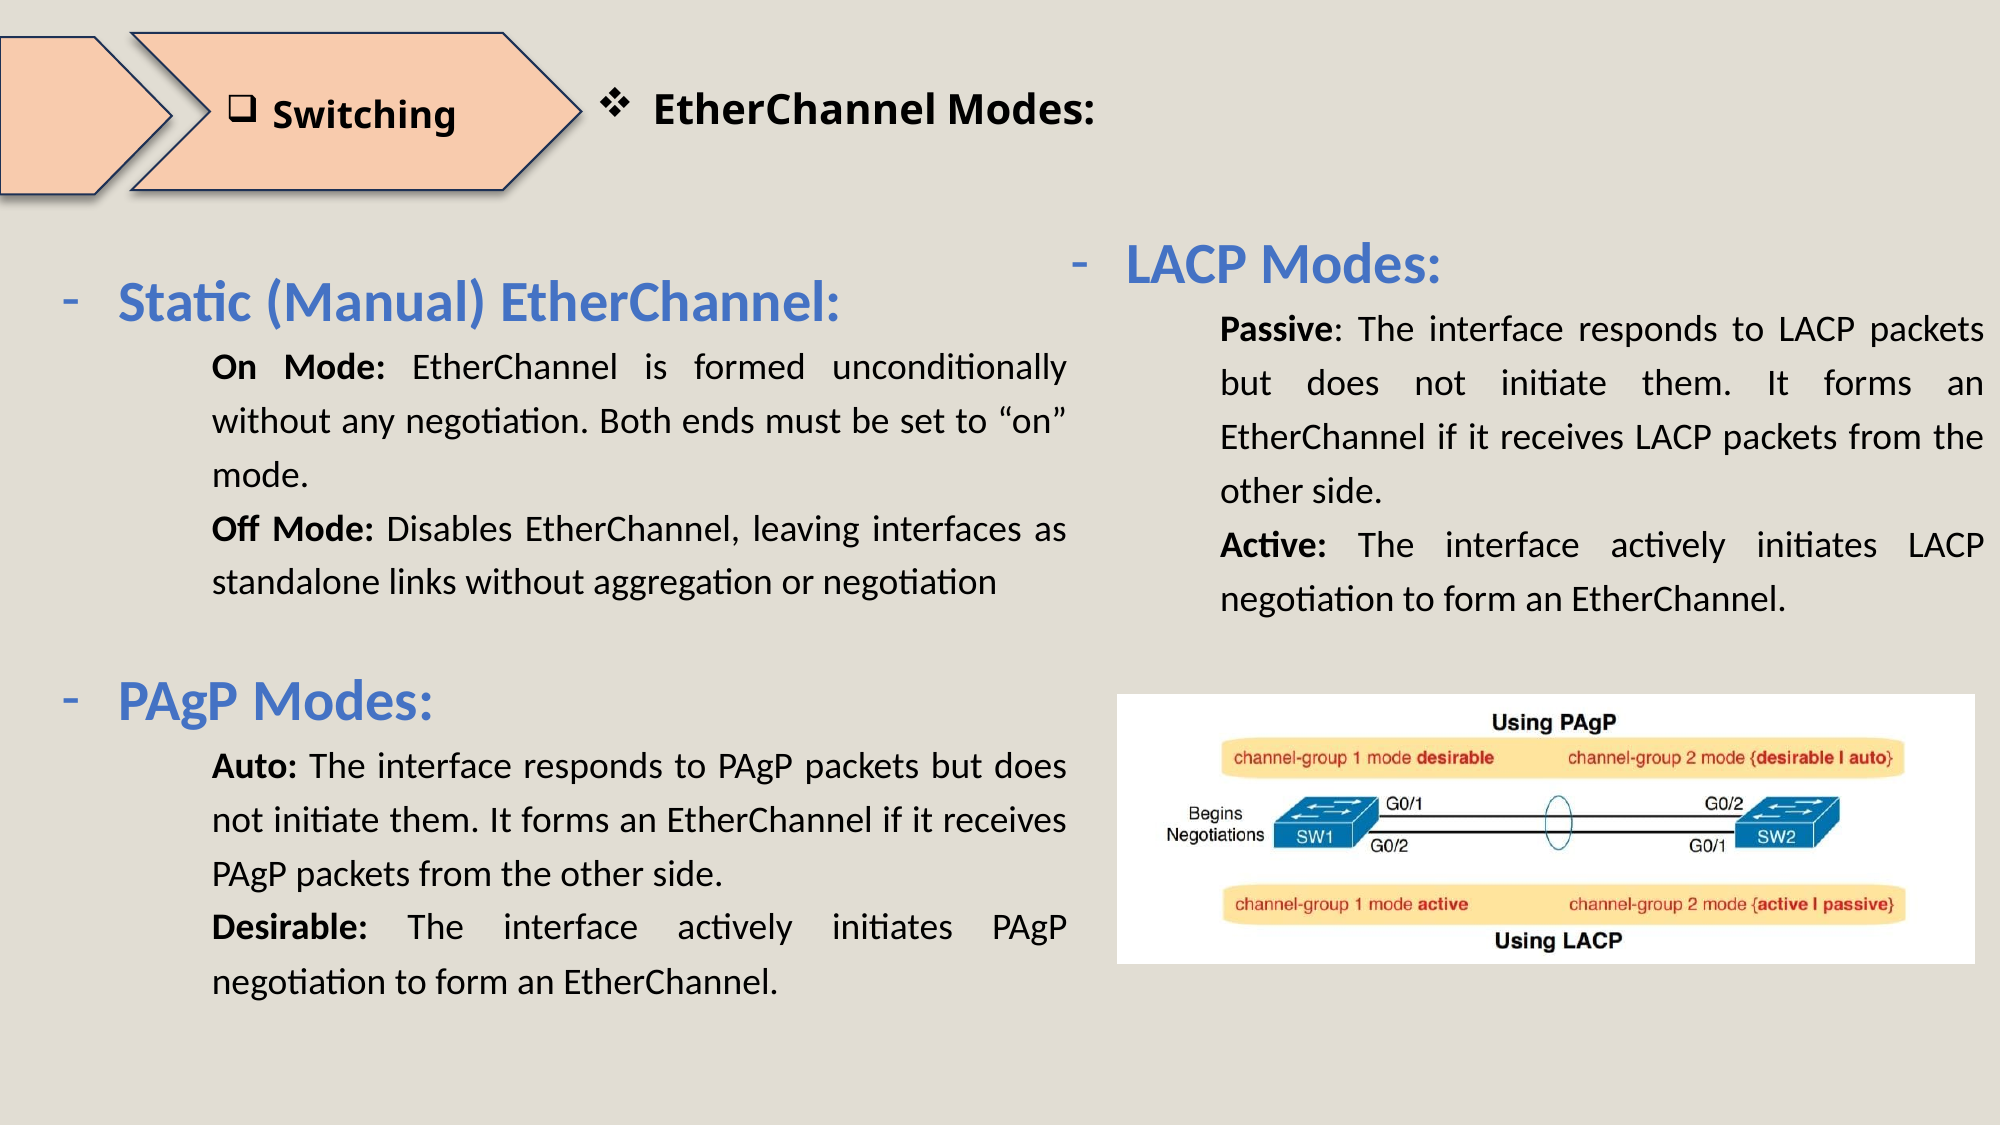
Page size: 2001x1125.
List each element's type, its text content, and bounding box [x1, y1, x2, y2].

text_box Static (Manual) EtherChannel: On Mode: EtherChannel is formed unconditionally without any negotiation. Both ends must be set to “on” mode. Off Mode: Disables EtherChannel, leaving interfaces as standalone links without aggregation or negotiation [47, 241, 1055, 610]
text_box Switching [211, 84, 543, 189]
text_box EtherChannel Modes: [581, 65, 1653, 141]
text_box PAgP Modes: Auto: The interface responds to PAgP packets but does not initiate them. It forms an EtherChannel if it receives PAgP packets from the other side. Desirable: The interface actively initiates PAgP negotiation to form an EtherChannel. [47, 640, 1083, 1009]
text_box LACP Modes: Passive: The interface responds to LACP packets but does not initiate them. It forms an EtherChannel if it receives LACP packets from the other side. Active: The interface actively initiates LACP negotiation to form an EtherChannel. [1055, 203, 2000, 627]
text_box [0, 36, 174, 196]
picture [1116, 694, 1975, 964]
text_box [128, 31, 581, 192]
